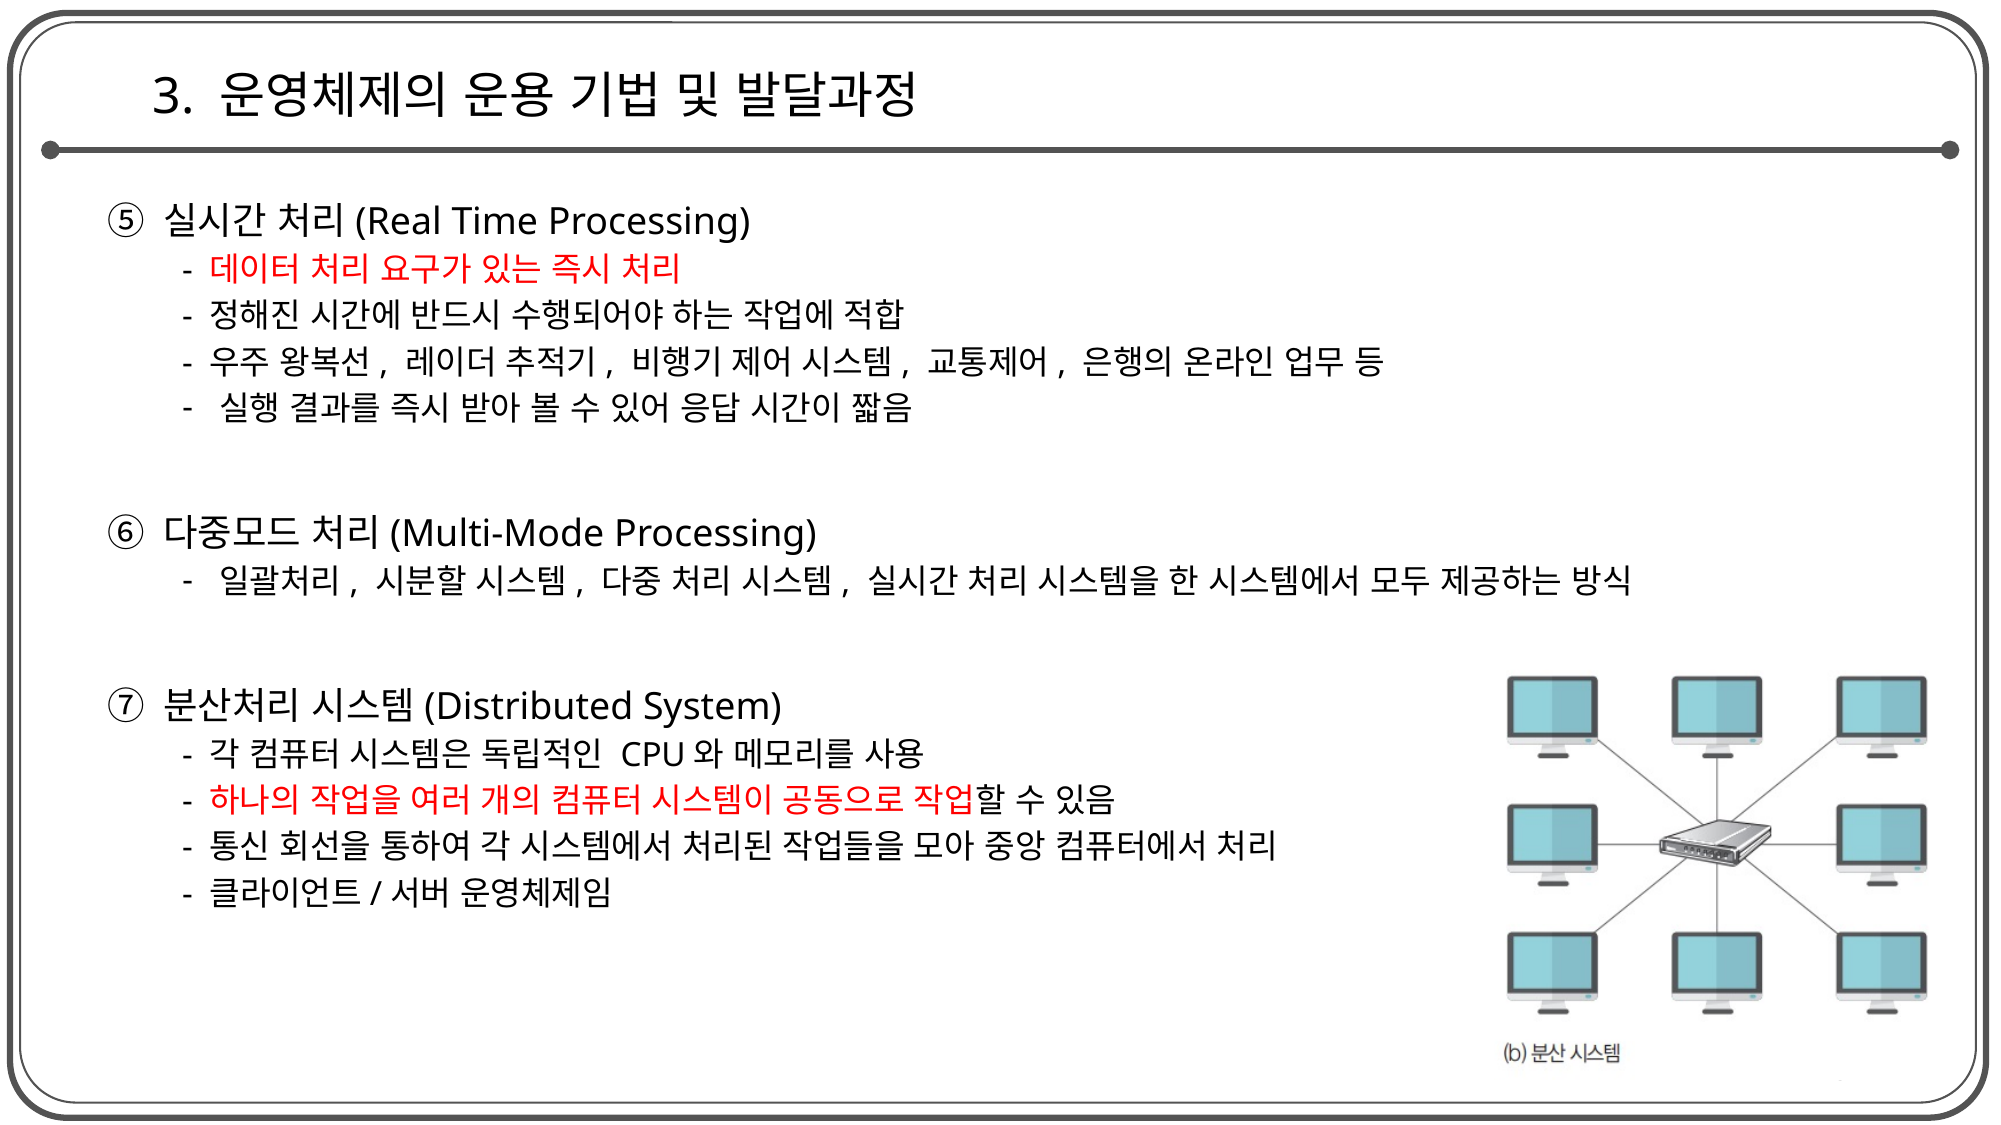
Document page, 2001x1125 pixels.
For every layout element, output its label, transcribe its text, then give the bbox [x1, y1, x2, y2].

title 3. 운영체제의 운용 기법 및 발달과정 [137, 45, 1863, 150]
picture [1494, 651, 1940, 1080]
list 실시간 처리(Real Time Processing) - 데이터 처리 요구가 있는 즉시 처리 - 정해진 시간에 반드시 수행되어야 하는 작업에 적합 - 우주 왕복선, 레이더 추적기, 비행기 제어 시스템, 교통제어, 은행의 온라인 업무 등 실행 결과를 즉시 받아 볼 수 있어 응답 시간이 짧음 다중모드 처리(Multi-Mode Processing) 일괄처리, 시분할 시스템, 다중 처리 시스템, 실시간 처리 시스템을 한 시스템에서 모두 제공하는 방식 분산처리 시스템(Distributed System) - 각 컴퓨터 시스템은 독립적인 CPU와 메모리를 사용 - 하나의 작업을 여러 개의 컴퓨터 시스템이 공동으로 작업할 수 있음 - 통신 회선을 통하여 각 시스템에서 처리된 작업들을 모아 중앙 컴퓨터에서 처리 - 클라이언트/서버 운영체제임 [92, 194, 1910, 1014]
slide_number 10 [1412, 1042, 1863, 1103]
